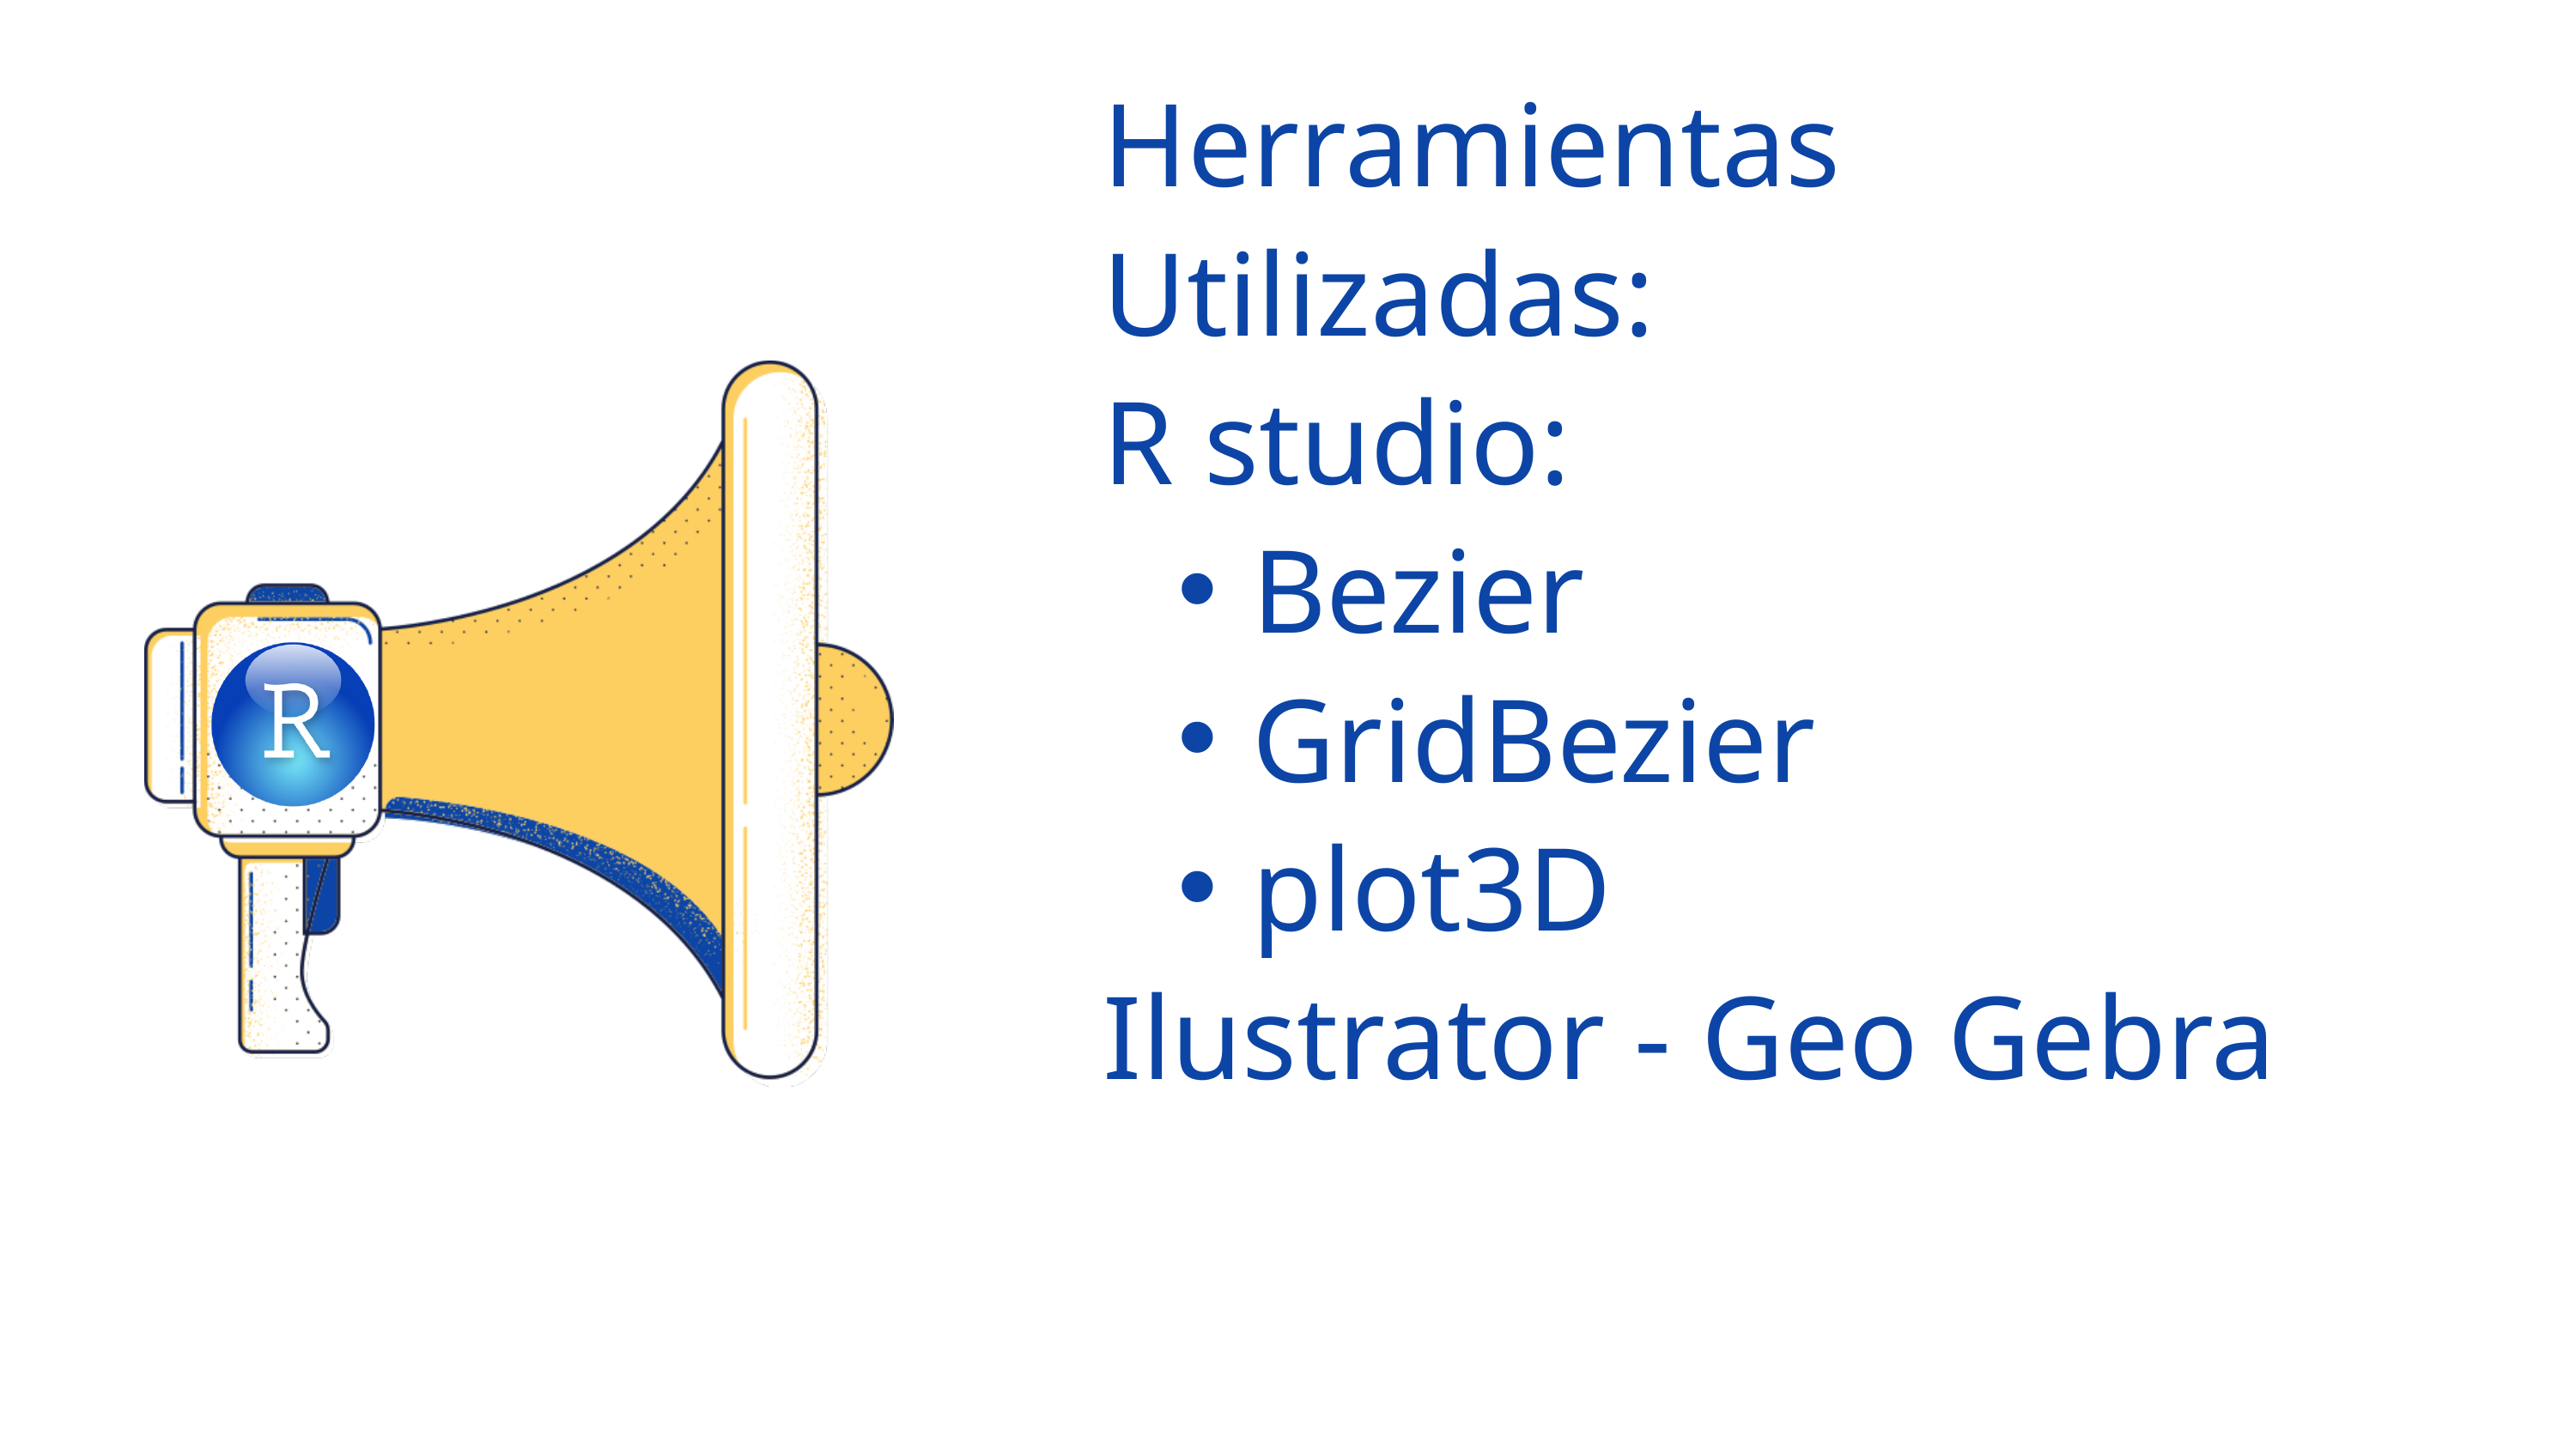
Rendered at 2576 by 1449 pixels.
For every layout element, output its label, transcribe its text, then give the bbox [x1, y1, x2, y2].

picture [144, 361, 895, 1088]
text_box Herramientas Utilizadas: R studio: Bezier GridBezier plot3D Ilustrator - Geo Gebra [1103, 61, 2372, 1252]
